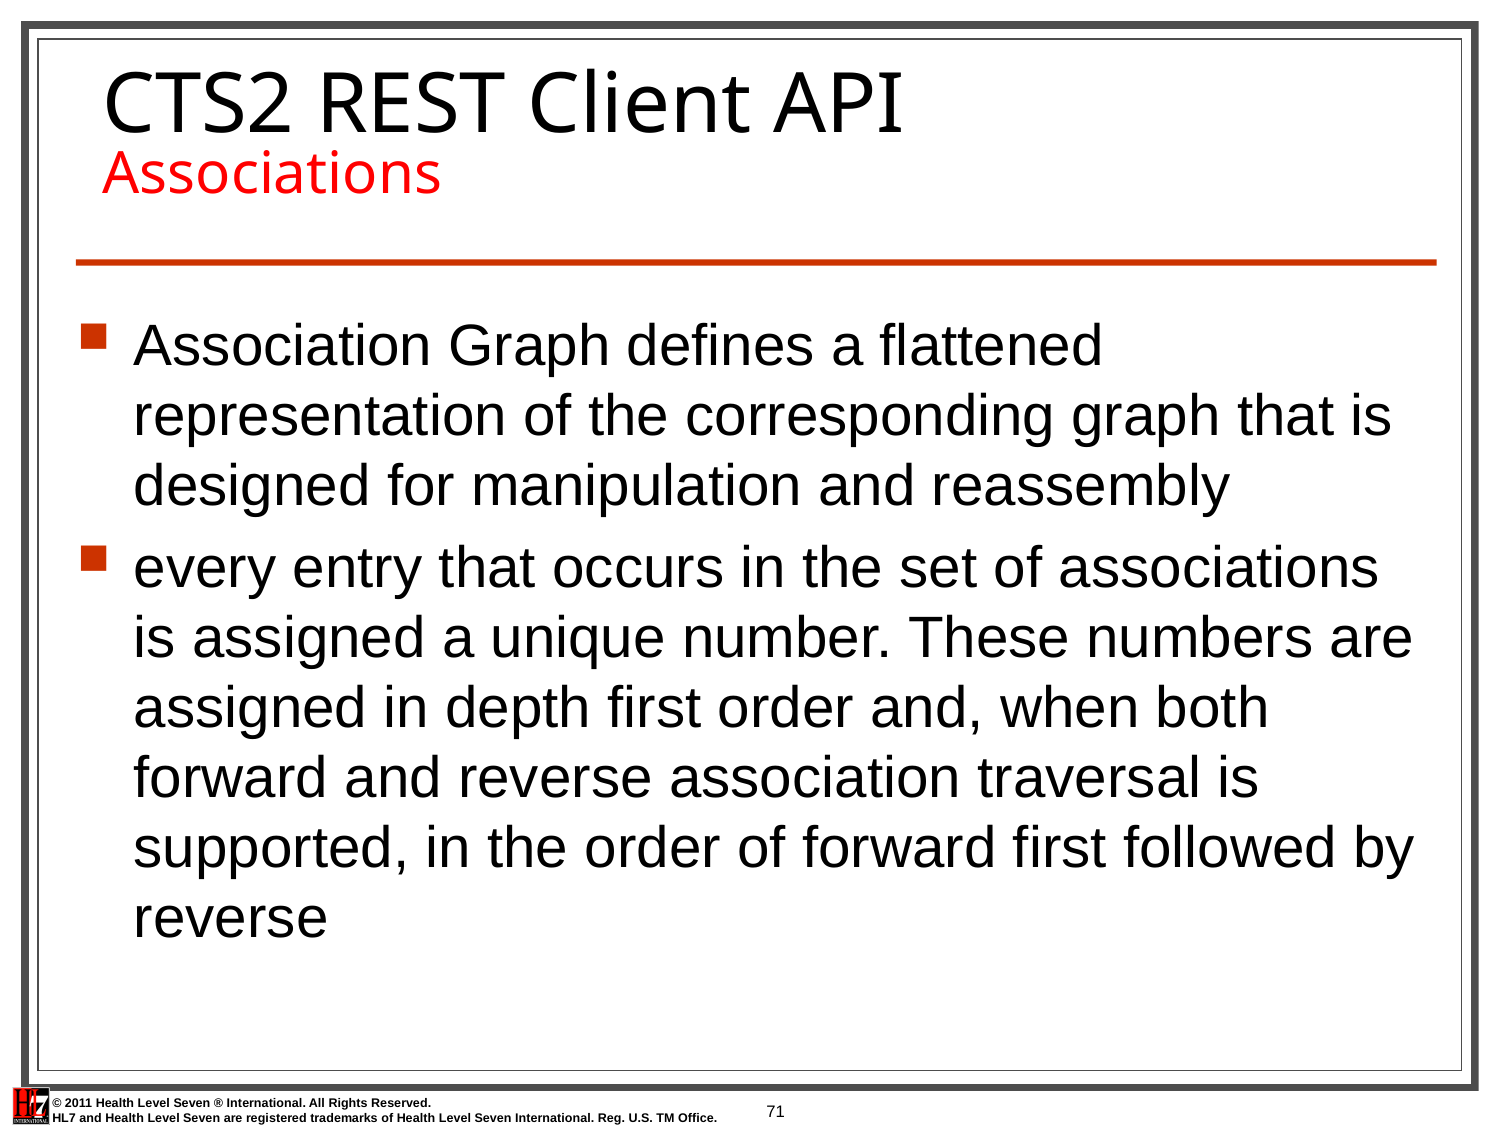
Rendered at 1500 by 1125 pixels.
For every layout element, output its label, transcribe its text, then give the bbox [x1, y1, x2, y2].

slide_number 71 [712, 1071, 801, 1125]
picture [12, 1087, 50, 1125]
title CTS2 REST Client API Associations [87, 77, 1426, 213]
list Association Graph defines a flattened representation of the corresponding graph that is designed for manipulation and reassembly every entry that occurs in the set of associations is assigned a unique number. These numbers are assigned in depth first order and, when both forward and reverse association traversal is supported, in the order of forward first followed by reverse [62, 299, 1438, 1026]
